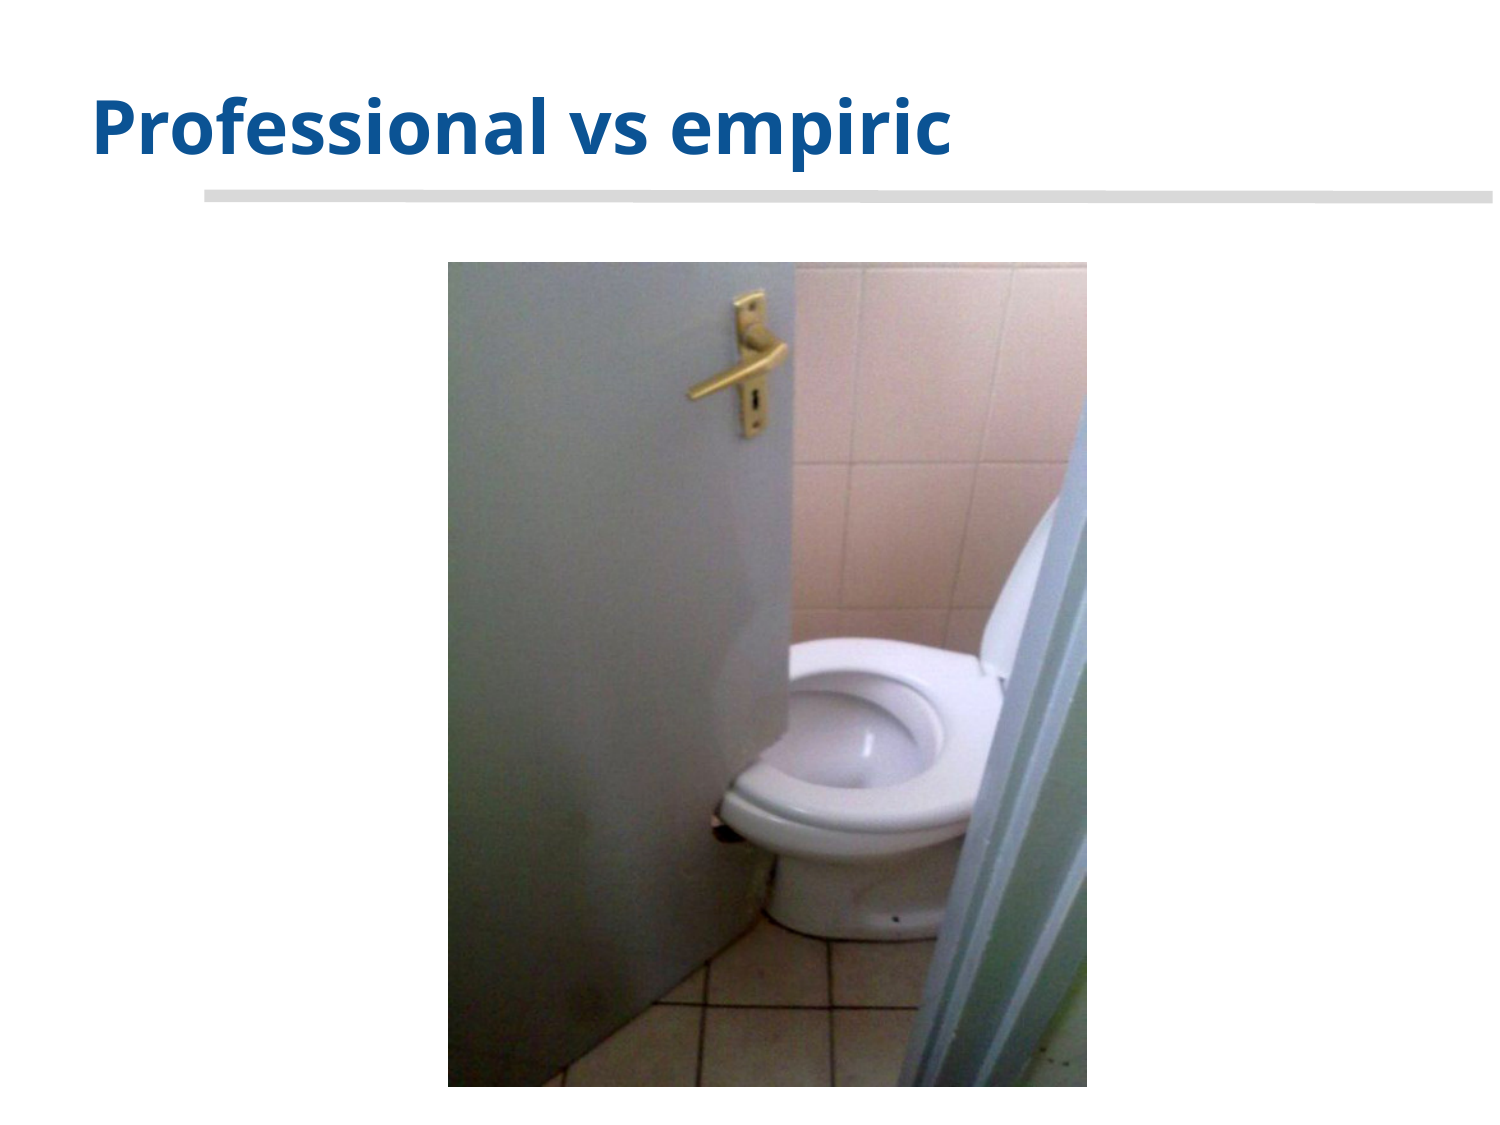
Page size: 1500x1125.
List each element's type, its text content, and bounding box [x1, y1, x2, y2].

picture [448, 262, 1087, 1088]
title Professional vs empiric [75, 45, 1425, 185]
